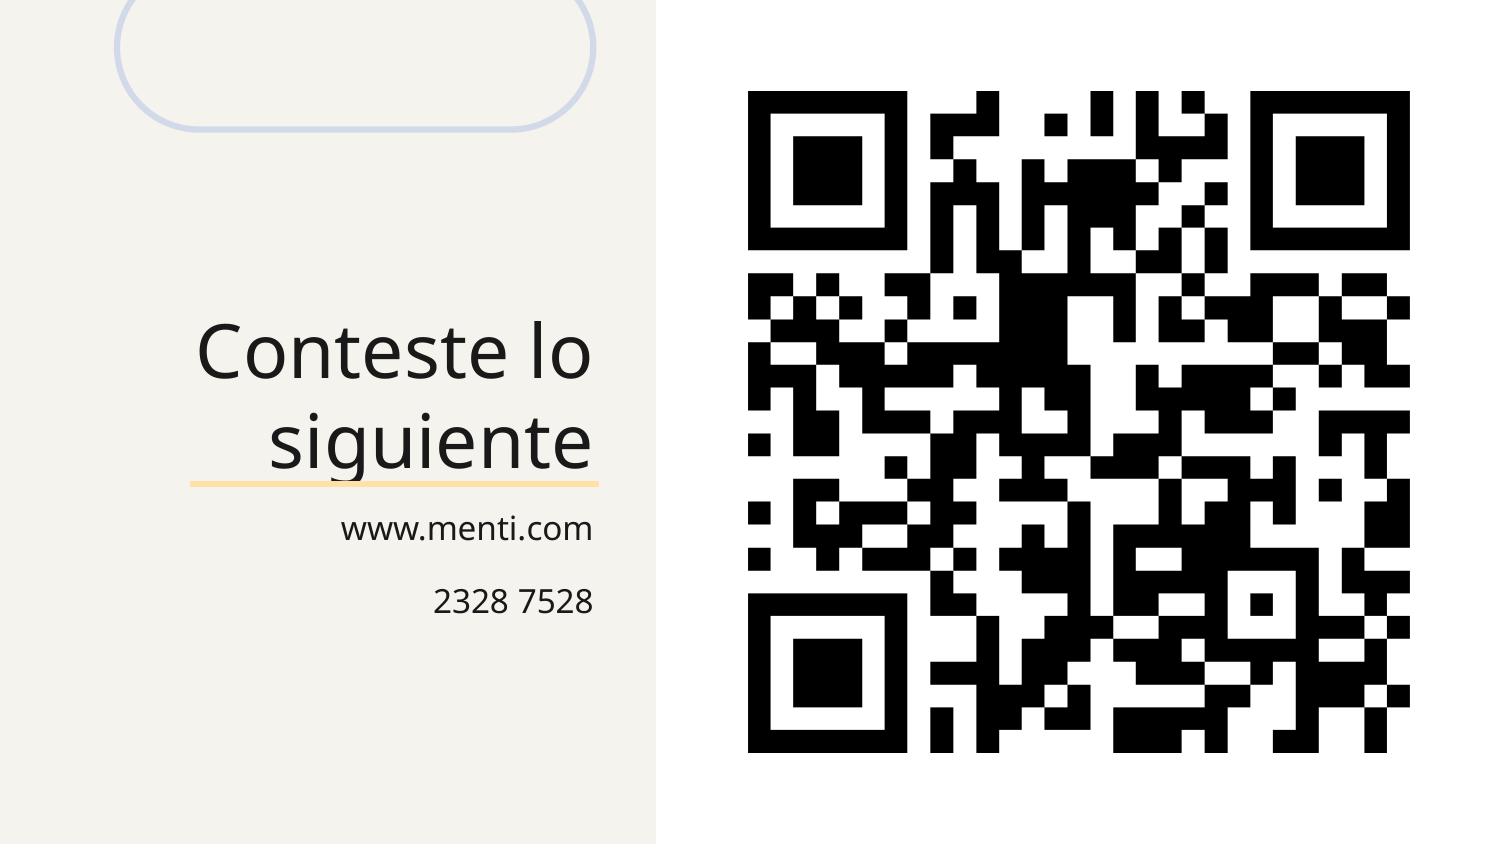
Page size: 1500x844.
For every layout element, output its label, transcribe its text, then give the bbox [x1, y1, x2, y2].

title Conteste lo siguiente [116, 241, 609, 499]
subtitle www.menti.com 2328 7528 [189, 492, 609, 603]
picture [655, 0, 1500, 844]
